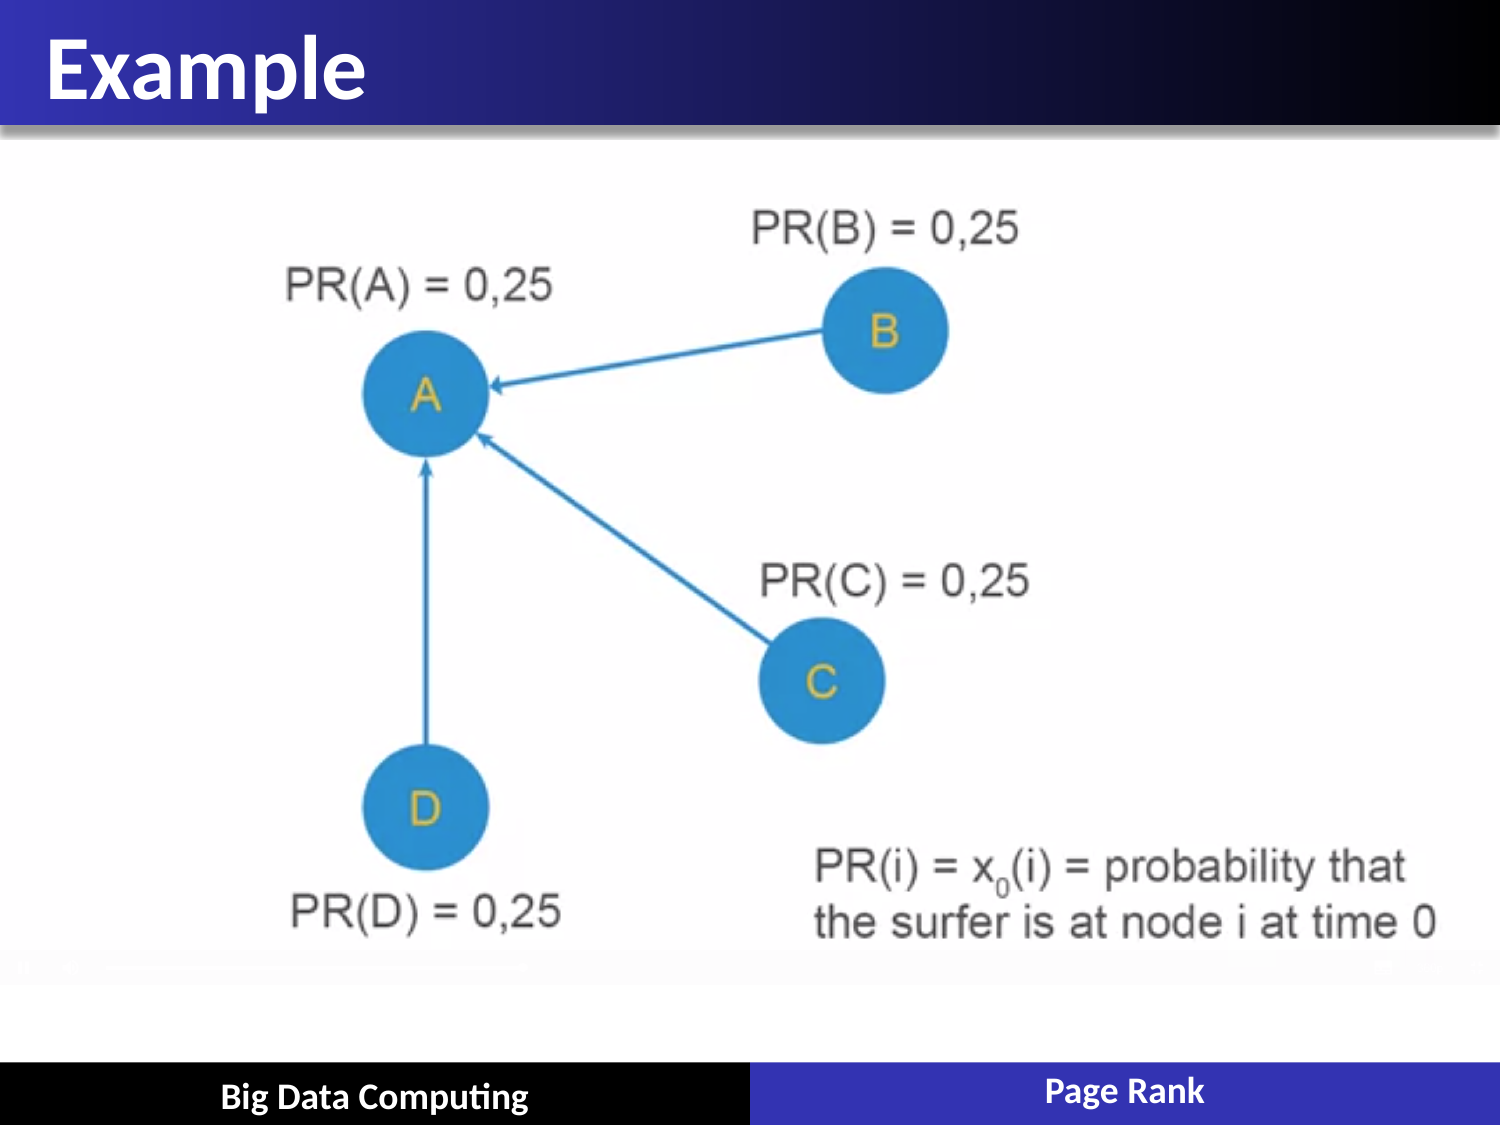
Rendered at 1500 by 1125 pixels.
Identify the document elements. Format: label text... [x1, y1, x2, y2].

text_box Page Rank [749, 1058, 1500, 1119]
picture [0, 140, 1500, 985]
title Example [0, 0, 1463, 126]
text_box Big Data Computing [0, 1070, 749, 1119]
